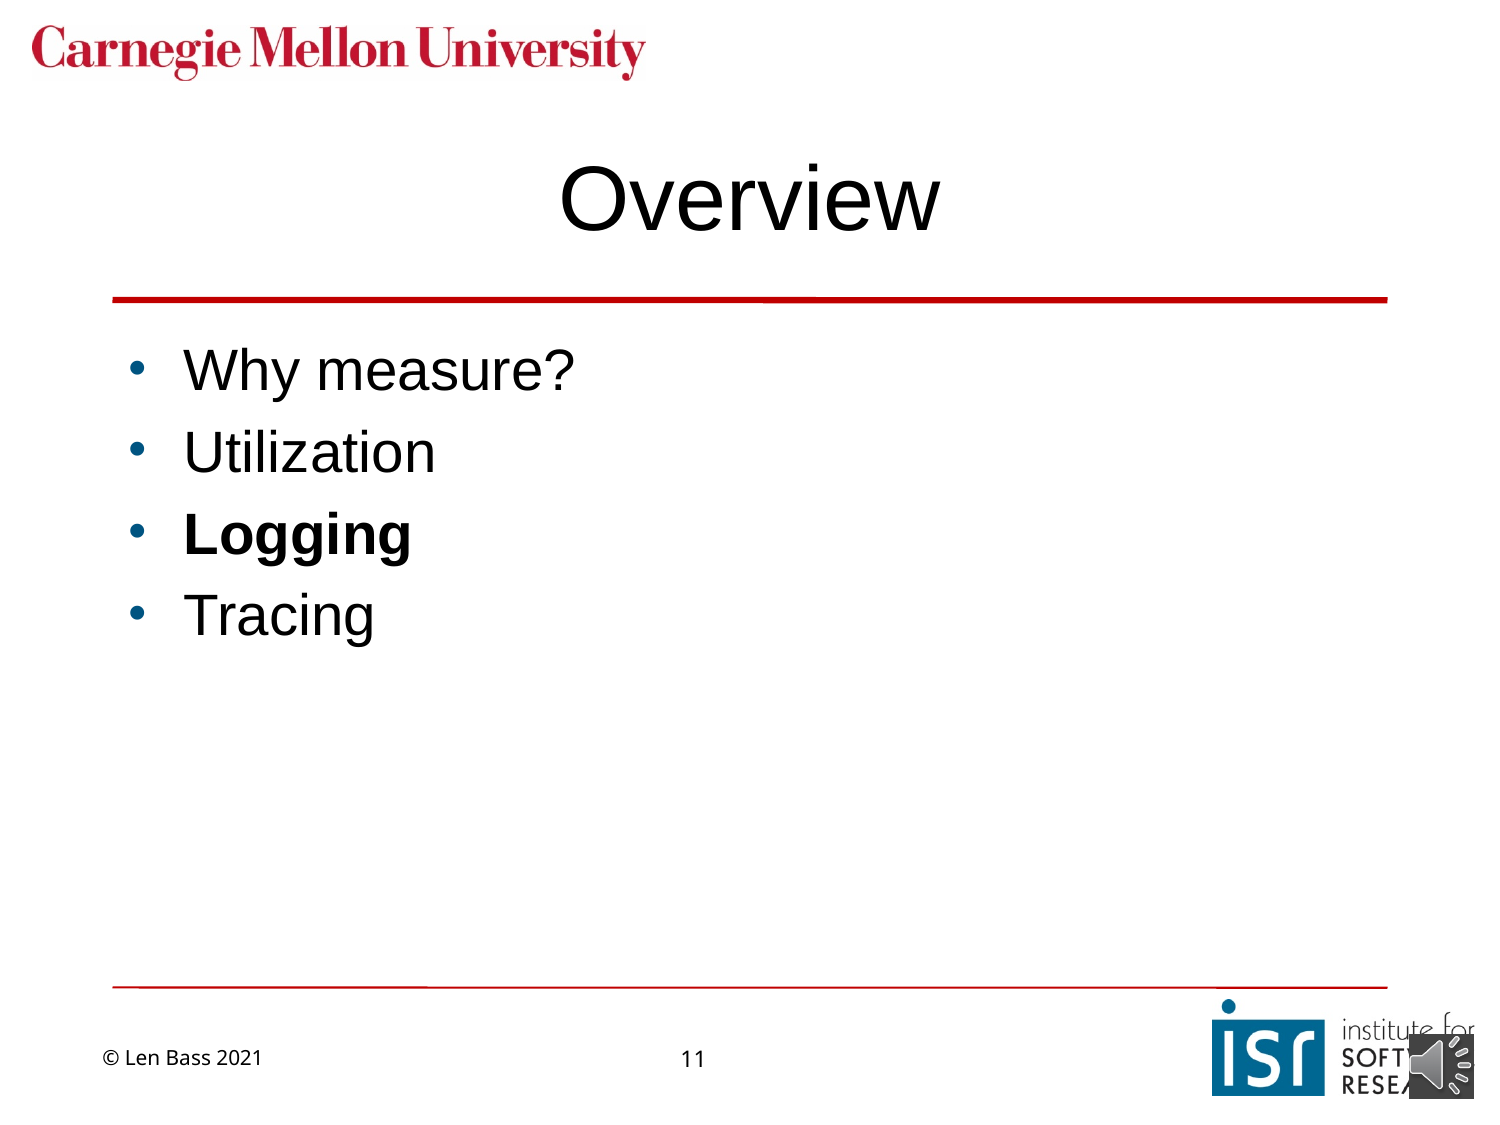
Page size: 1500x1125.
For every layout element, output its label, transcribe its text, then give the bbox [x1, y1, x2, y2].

title Overview [112, 99, 1388, 288]
picture [1247, 1030, 1280, 1087]
picture [32, 25, 646, 81]
picture [1225, 1031, 1233, 1086]
picture [1293, 1031, 1314, 1086]
list Why measure? Utilization Logging Tracing [112, 324, 1388, 988]
picture [1212, 999, 1476, 1101]
